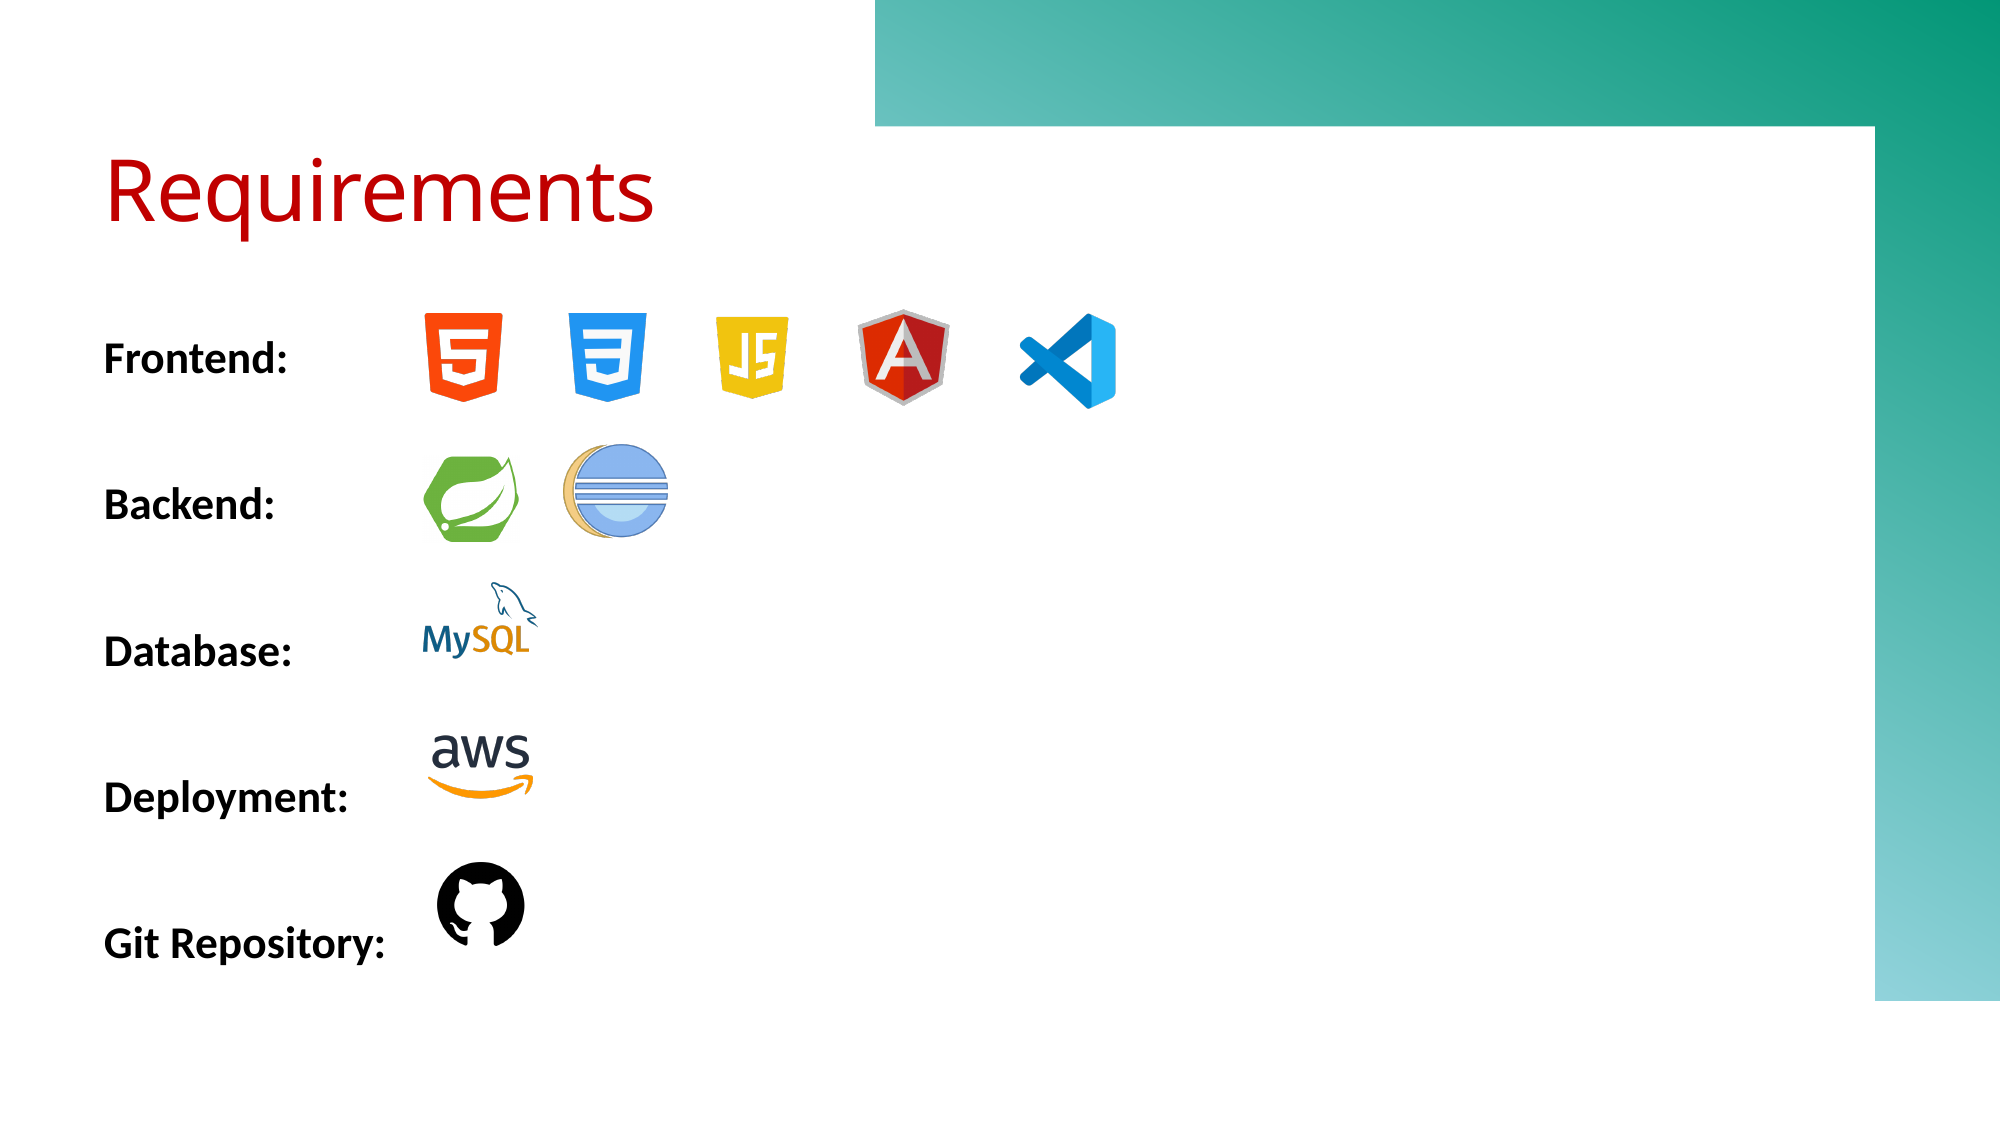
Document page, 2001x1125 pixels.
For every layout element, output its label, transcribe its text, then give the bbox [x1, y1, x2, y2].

list Frontend: Backend: Database: Deployment: Git Repository: [89, 247, 1644, 1058]
picture [423, 562, 538, 677]
title Requirements [89, 136, 838, 247]
picture [851, 305, 956, 410]
picture [428, 853, 533, 957]
picture [1010, 304, 1125, 418]
picture [422, 454, 521, 543]
picture [708, 313, 796, 402]
picture [563, 438, 668, 543]
picture [563, 313, 652, 402]
picture [419, 313, 508, 402]
picture [428, 711, 533, 816]
